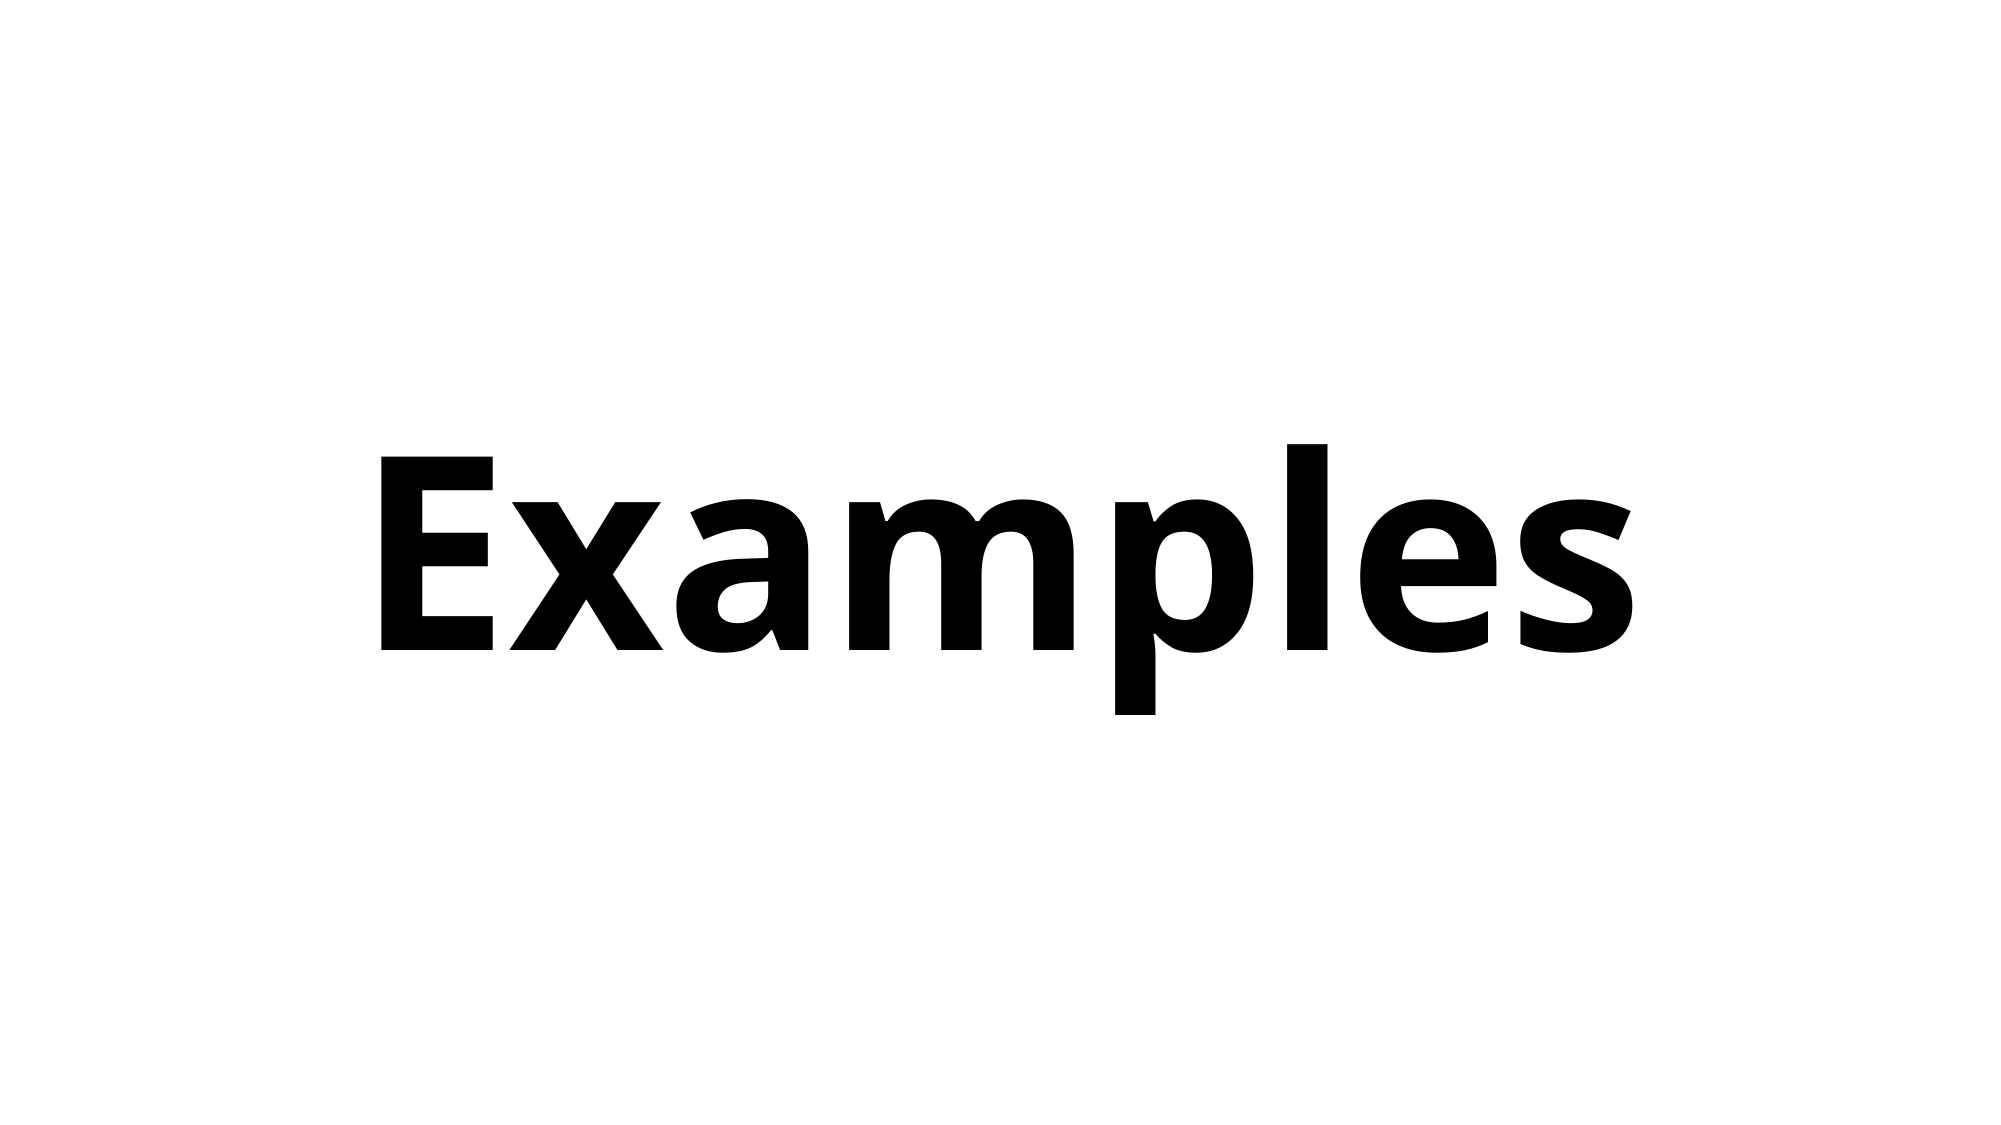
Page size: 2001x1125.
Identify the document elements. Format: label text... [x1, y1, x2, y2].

title Examples [0, 0, 2000, 1125]
